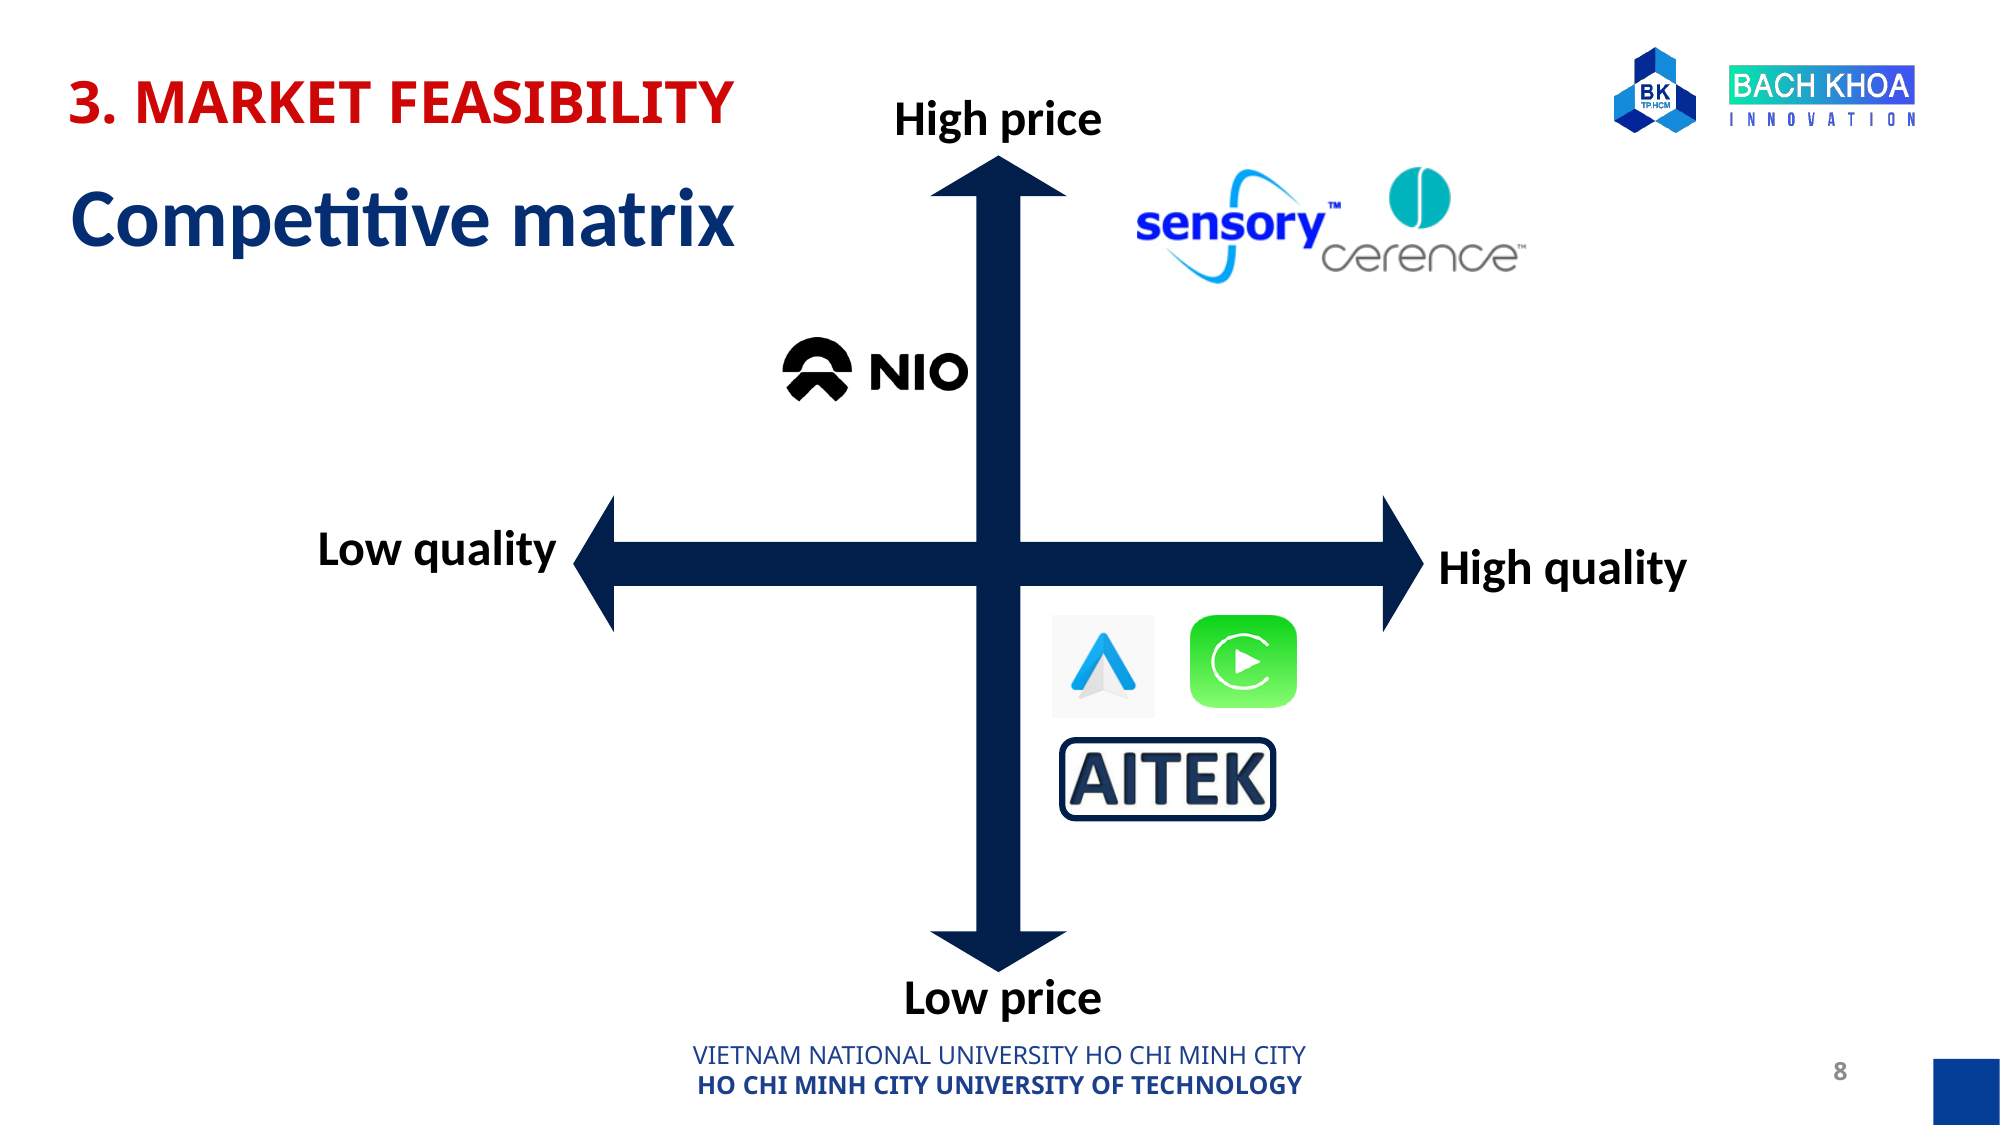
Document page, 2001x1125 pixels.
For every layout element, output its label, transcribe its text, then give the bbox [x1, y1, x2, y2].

text_box Competitive matrix [56, 155, 788, 271]
picture [772, 266, 978, 472]
text_box High price [879, 78, 1169, 153]
text_box [1061, 739, 1275, 820]
text_box [1932, 1058, 2000, 1125]
picture [1722, 59, 1921, 133]
text_box 3. MARKET FEASIBILITY [53, 57, 1424, 143]
text_box Low quality [303, 508, 610, 583]
picture [1190, 615, 1299, 710]
text_box [584, 155, 1423, 957]
picture [1052, 615, 1155, 718]
slide_number 8 [1785, 1042, 1863, 1103]
picture [1614, 47, 1696, 133]
text_box Low price [889, 957, 1171, 1032]
picture [1066, 749, 1269, 810]
text_box High quality [1423, 527, 1732, 602]
picture [1137, 166, 1527, 284]
